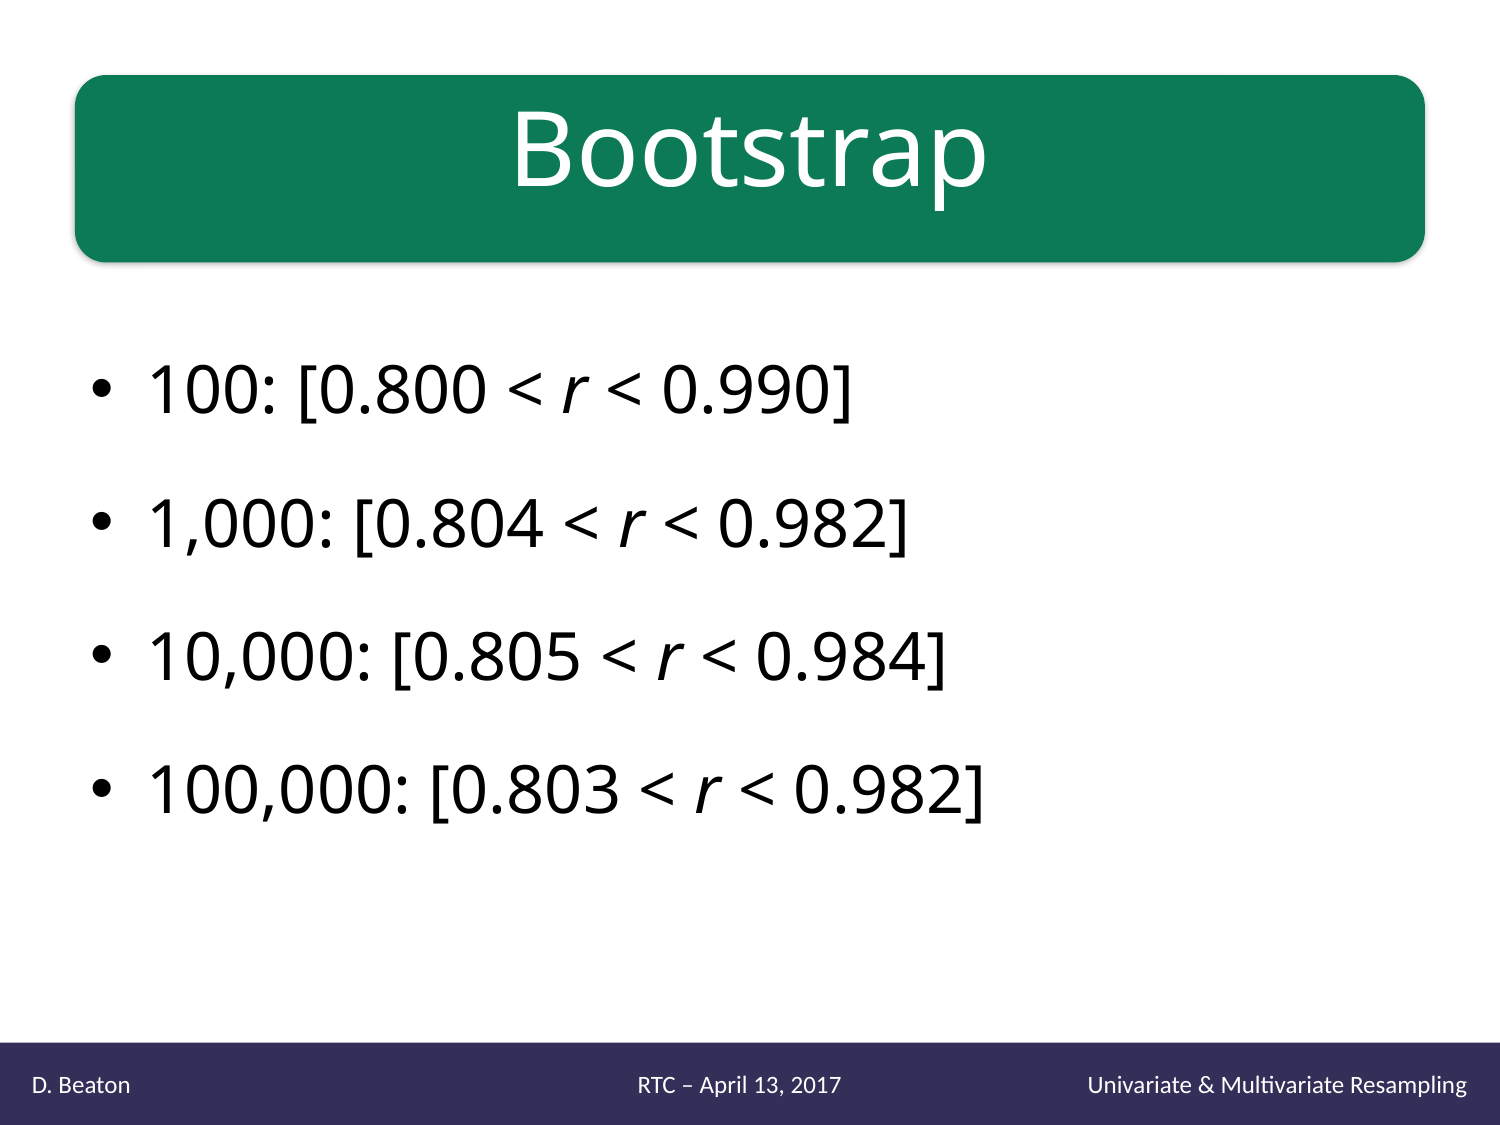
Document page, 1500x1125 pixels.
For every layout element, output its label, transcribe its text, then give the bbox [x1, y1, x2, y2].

list 100: [0.800 < r < 0.990] 1,000: [0.804 < r < 0.982] 10,000: [0.805 < r < 0.984] 100,000: [0.803 < r < 0.982] Parametric: [0.739 < r < 0.952] [75, 262, 1425, 1005]
title Bootstrap [75, 75, 1425, 262]
